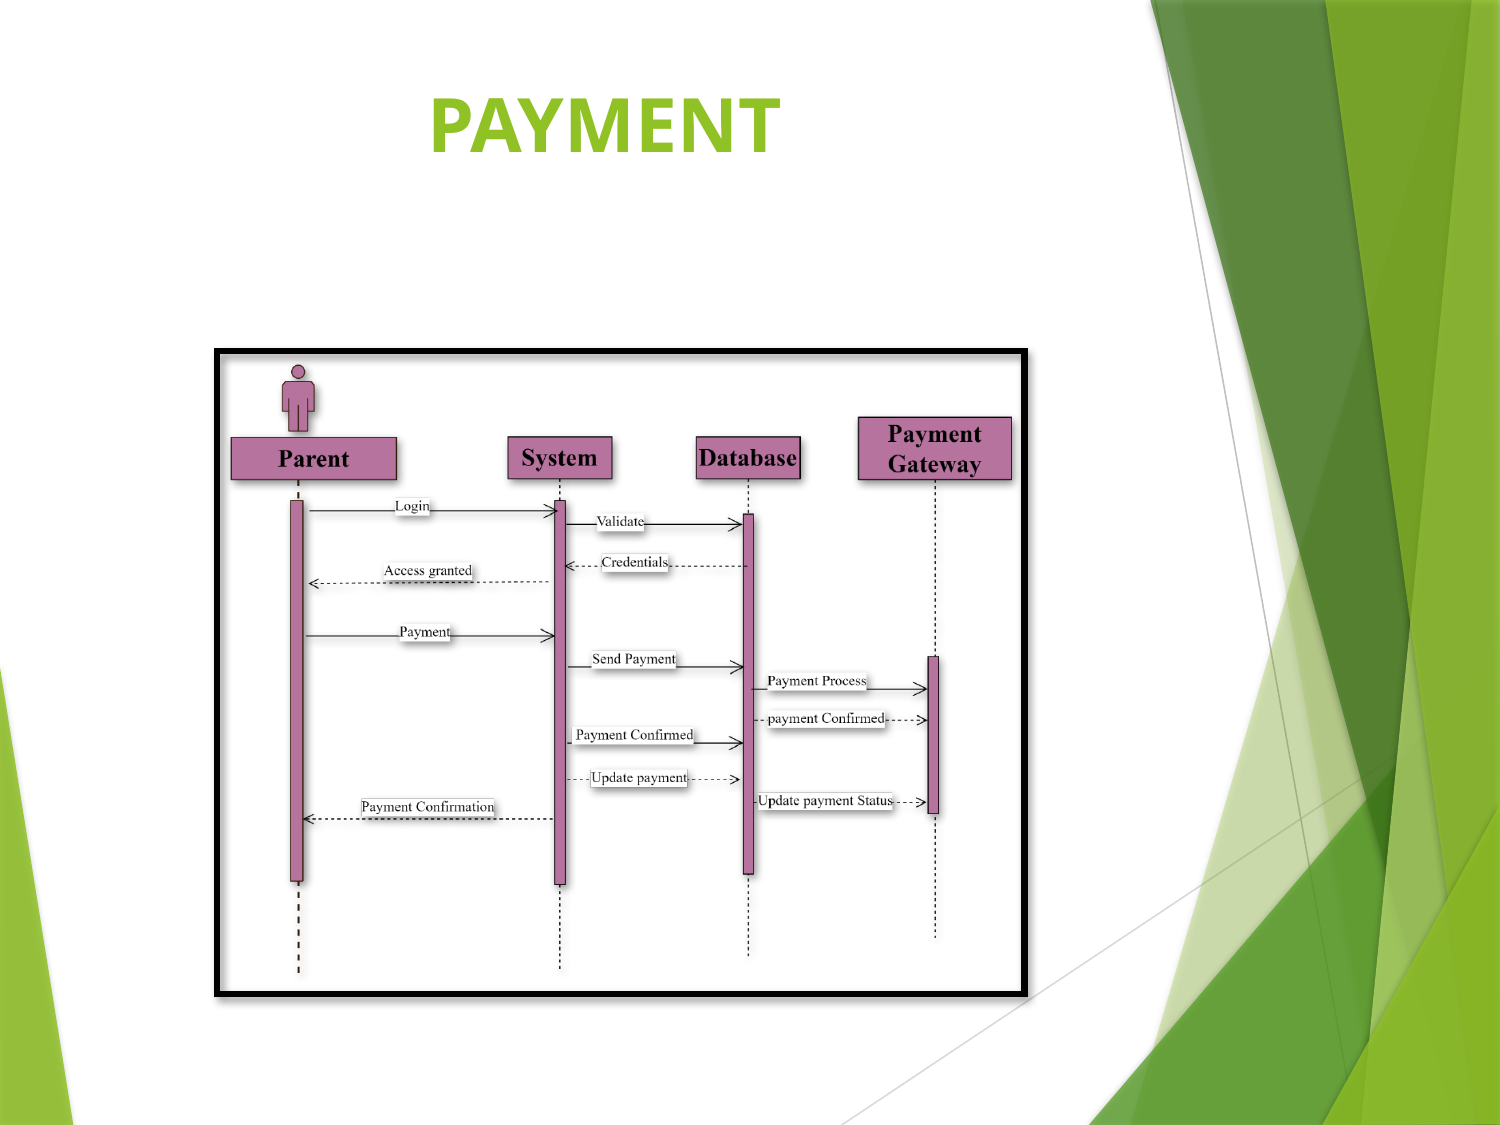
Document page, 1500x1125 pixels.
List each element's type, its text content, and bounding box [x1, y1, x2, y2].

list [219, 353, 1022, 992]
title PAYMENT [412, 70, 1500, 288]
